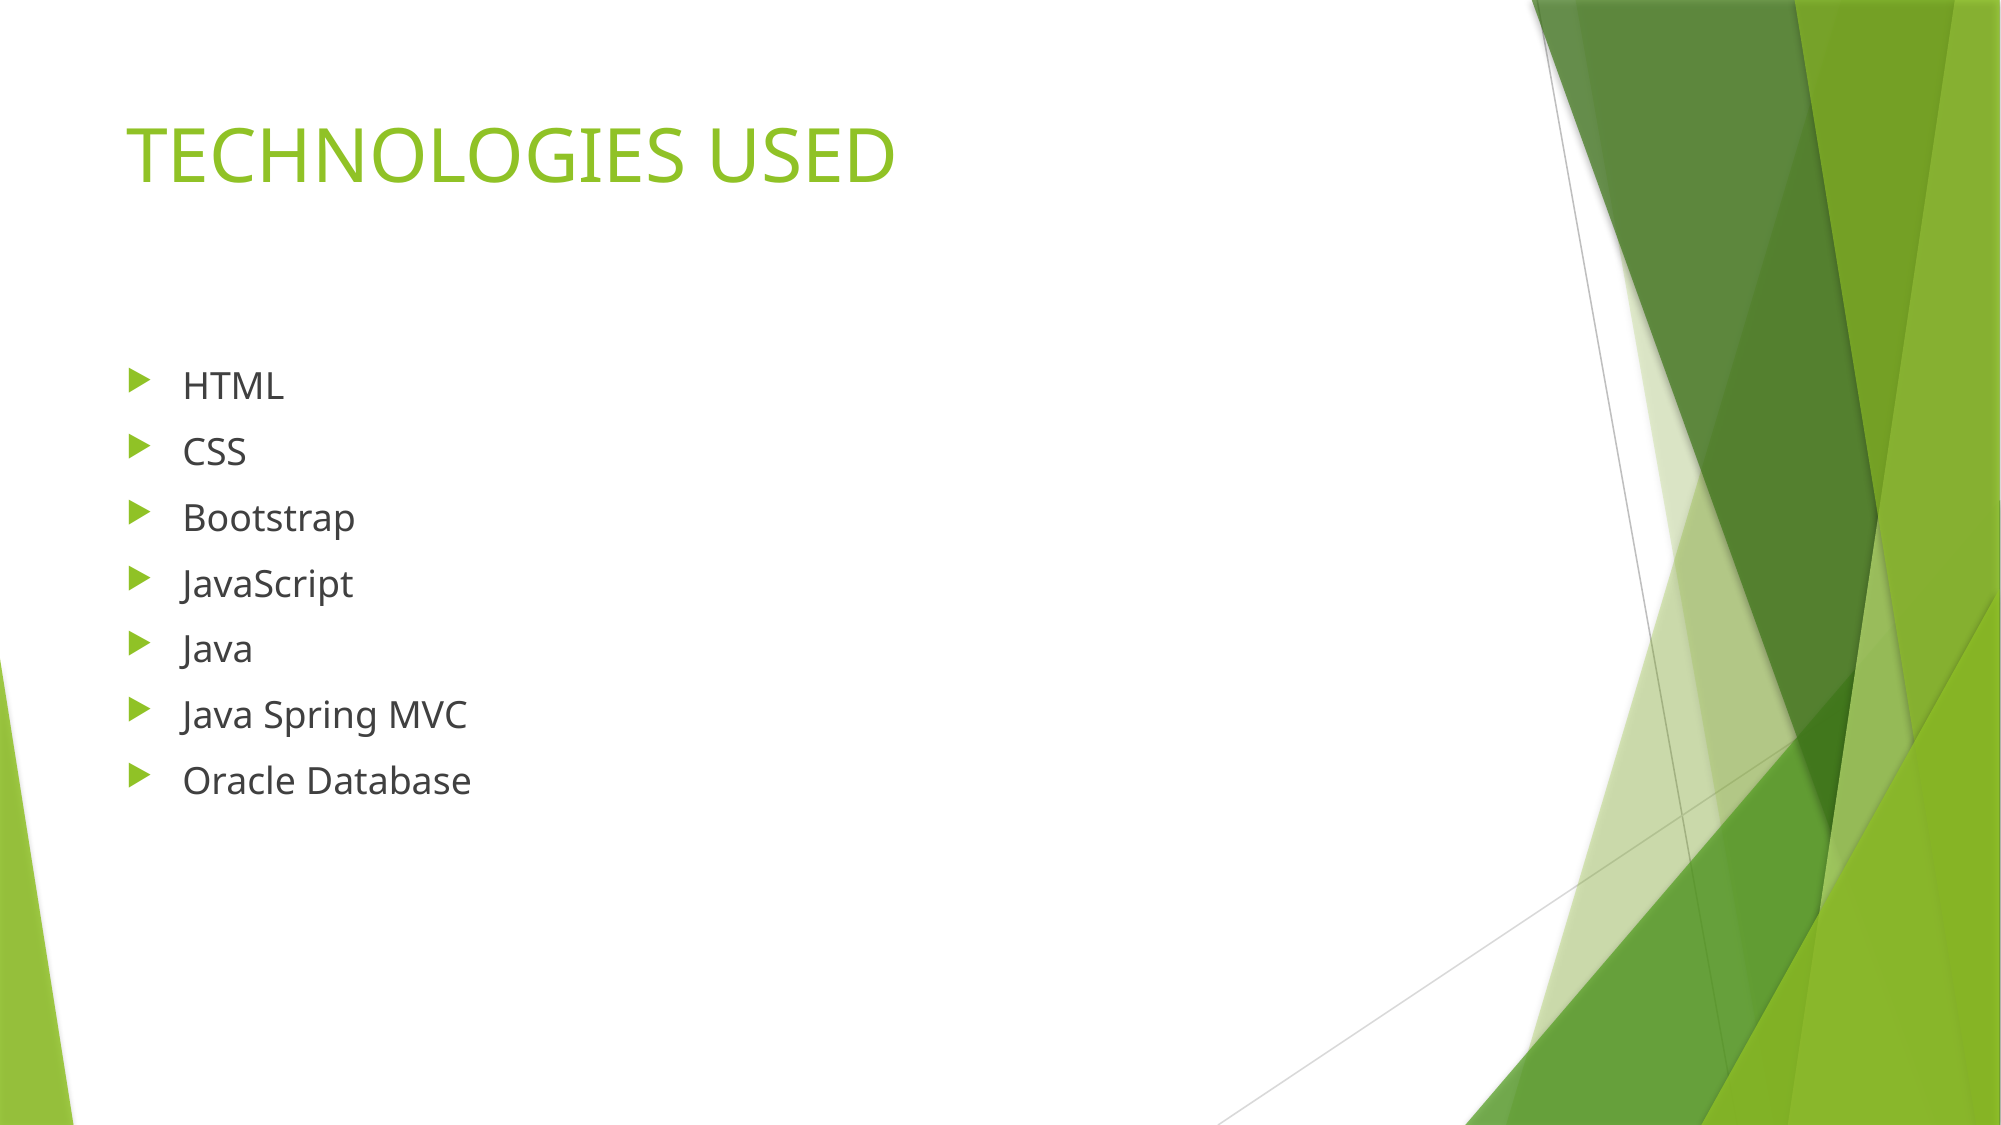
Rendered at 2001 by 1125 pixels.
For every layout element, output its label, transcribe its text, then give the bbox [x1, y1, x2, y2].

list HTML CSS Bootstrap JavaScript Java Java Spring MVC Oracle Database [111, 354, 1522, 992]
title TECHNOLOGIES USED [111, 99, 1522, 317]
